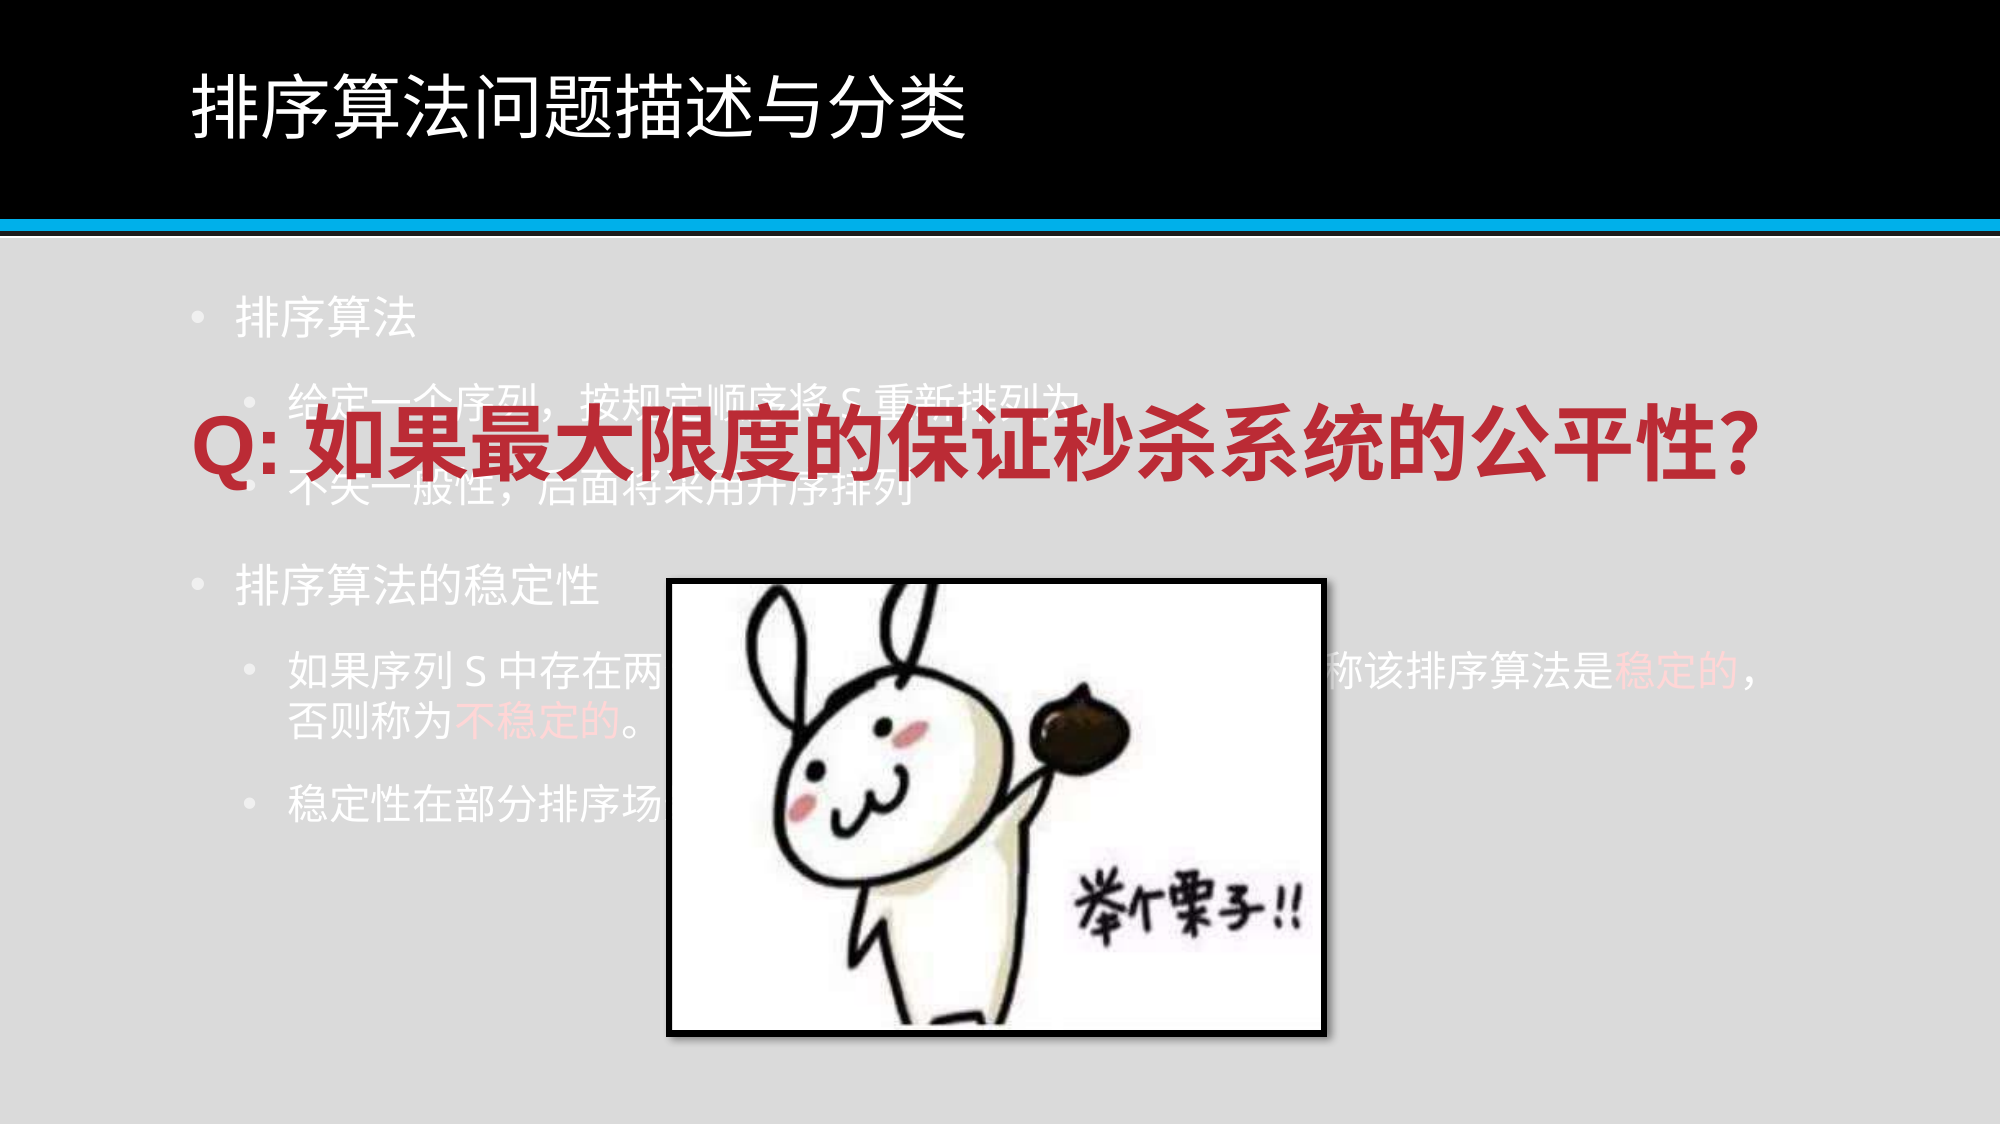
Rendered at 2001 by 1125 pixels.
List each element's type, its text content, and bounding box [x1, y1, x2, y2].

text_box [0, 236, 2000, 1125]
title 排序算法问题描述与分类 [174, 20, 1825, 201]
text_box Q:如果最大限度的保证秒杀系统的公平性？ [175, 383, 1818, 499]
picture [672, 583, 1321, 1031]
